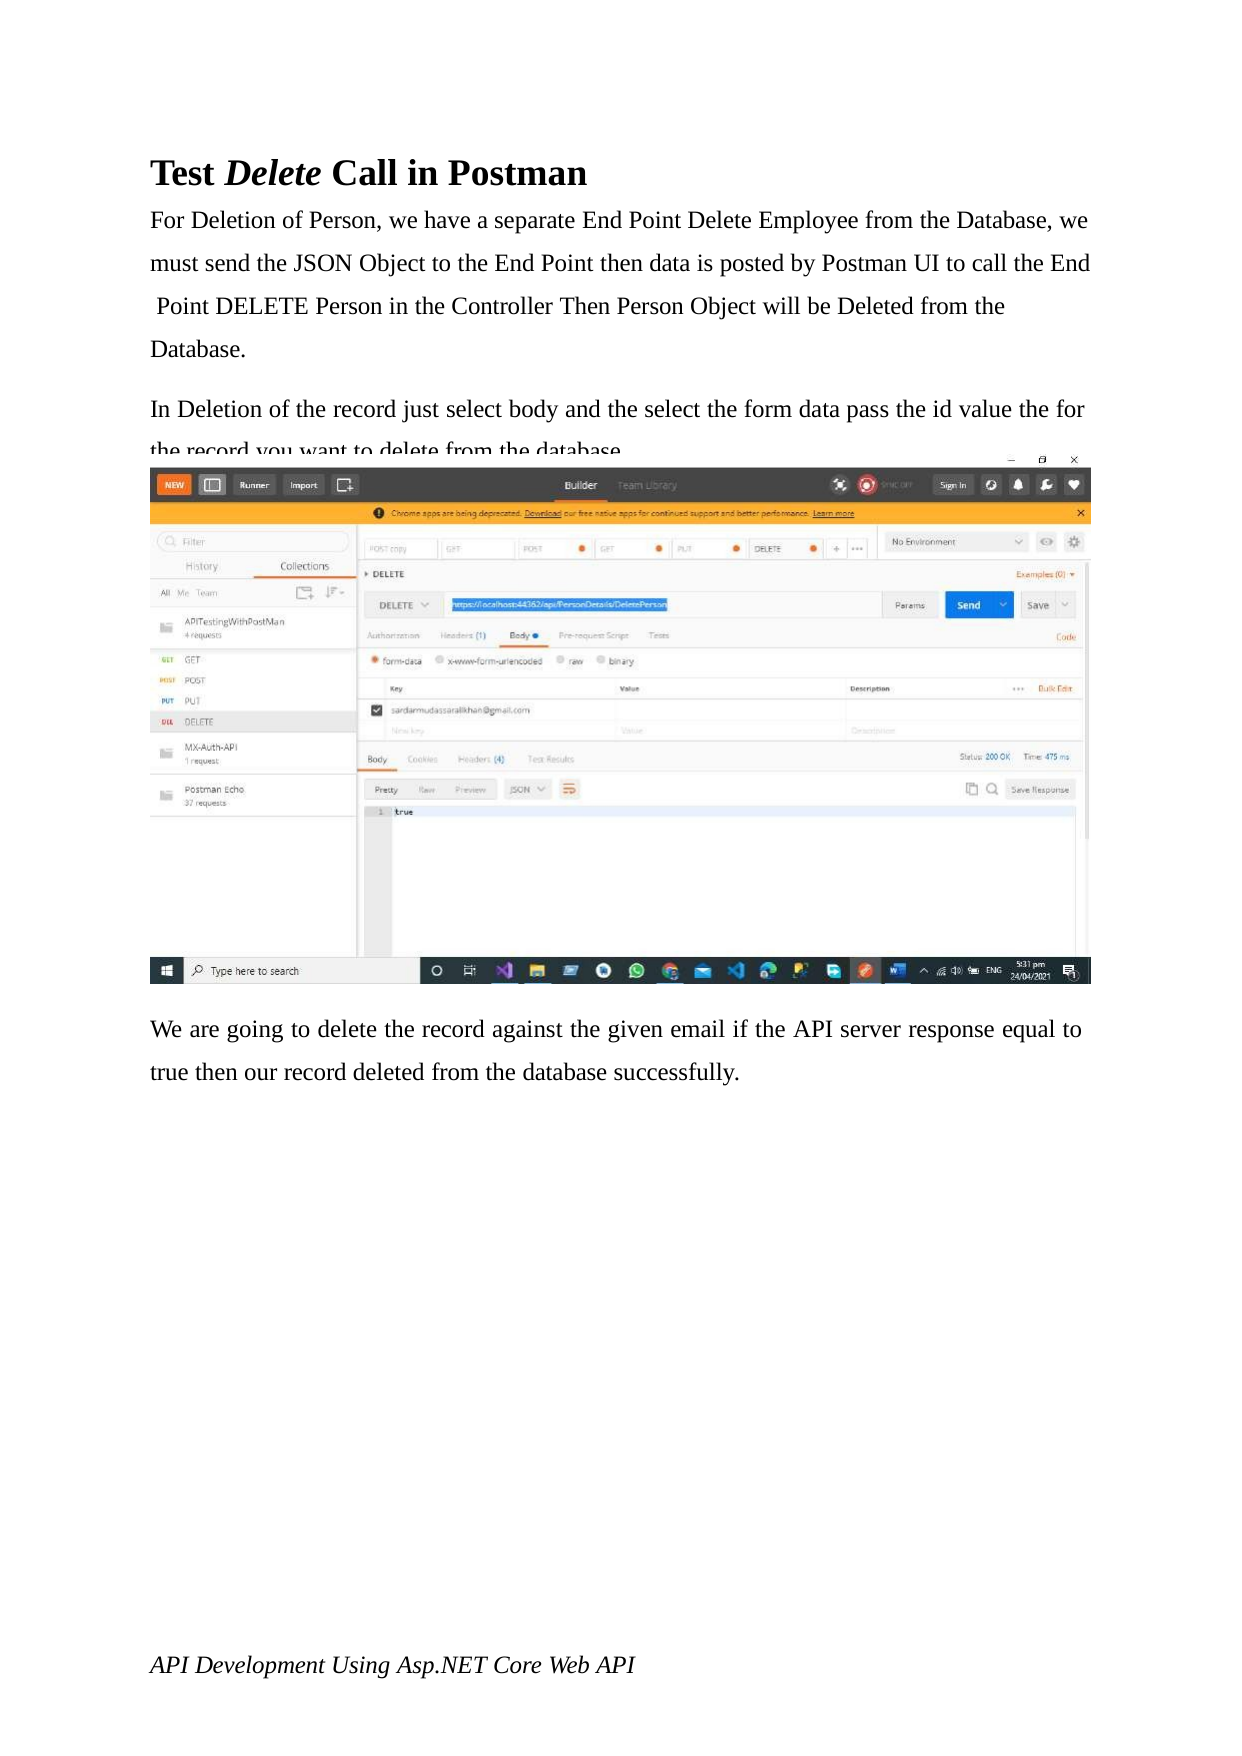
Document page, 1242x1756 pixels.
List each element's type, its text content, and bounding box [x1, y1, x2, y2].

picture [149, 454, 1091, 984]
footer API Development Using Asp.NET Core Web API [147, 1649, 643, 1756]
text_box We are going to delete the record against the given email if the API server response equal to true then our record deleted from the database successfully. [147, 997, 1092, 1086]
text_box Test Delete Call in Postman For Deletion of Person, we have a separate End Point Delete Employee from the Database, we must send the JSON Object to the End Point then data is posted by Postman UI to call the End Point DELETE Person in the Controller Then Person Object will be Deleted from the Database. In Deletion of the record just select body and the select the form data pass the id value the for the record you want to delete from the database. [147, 128, 1093, 455]
